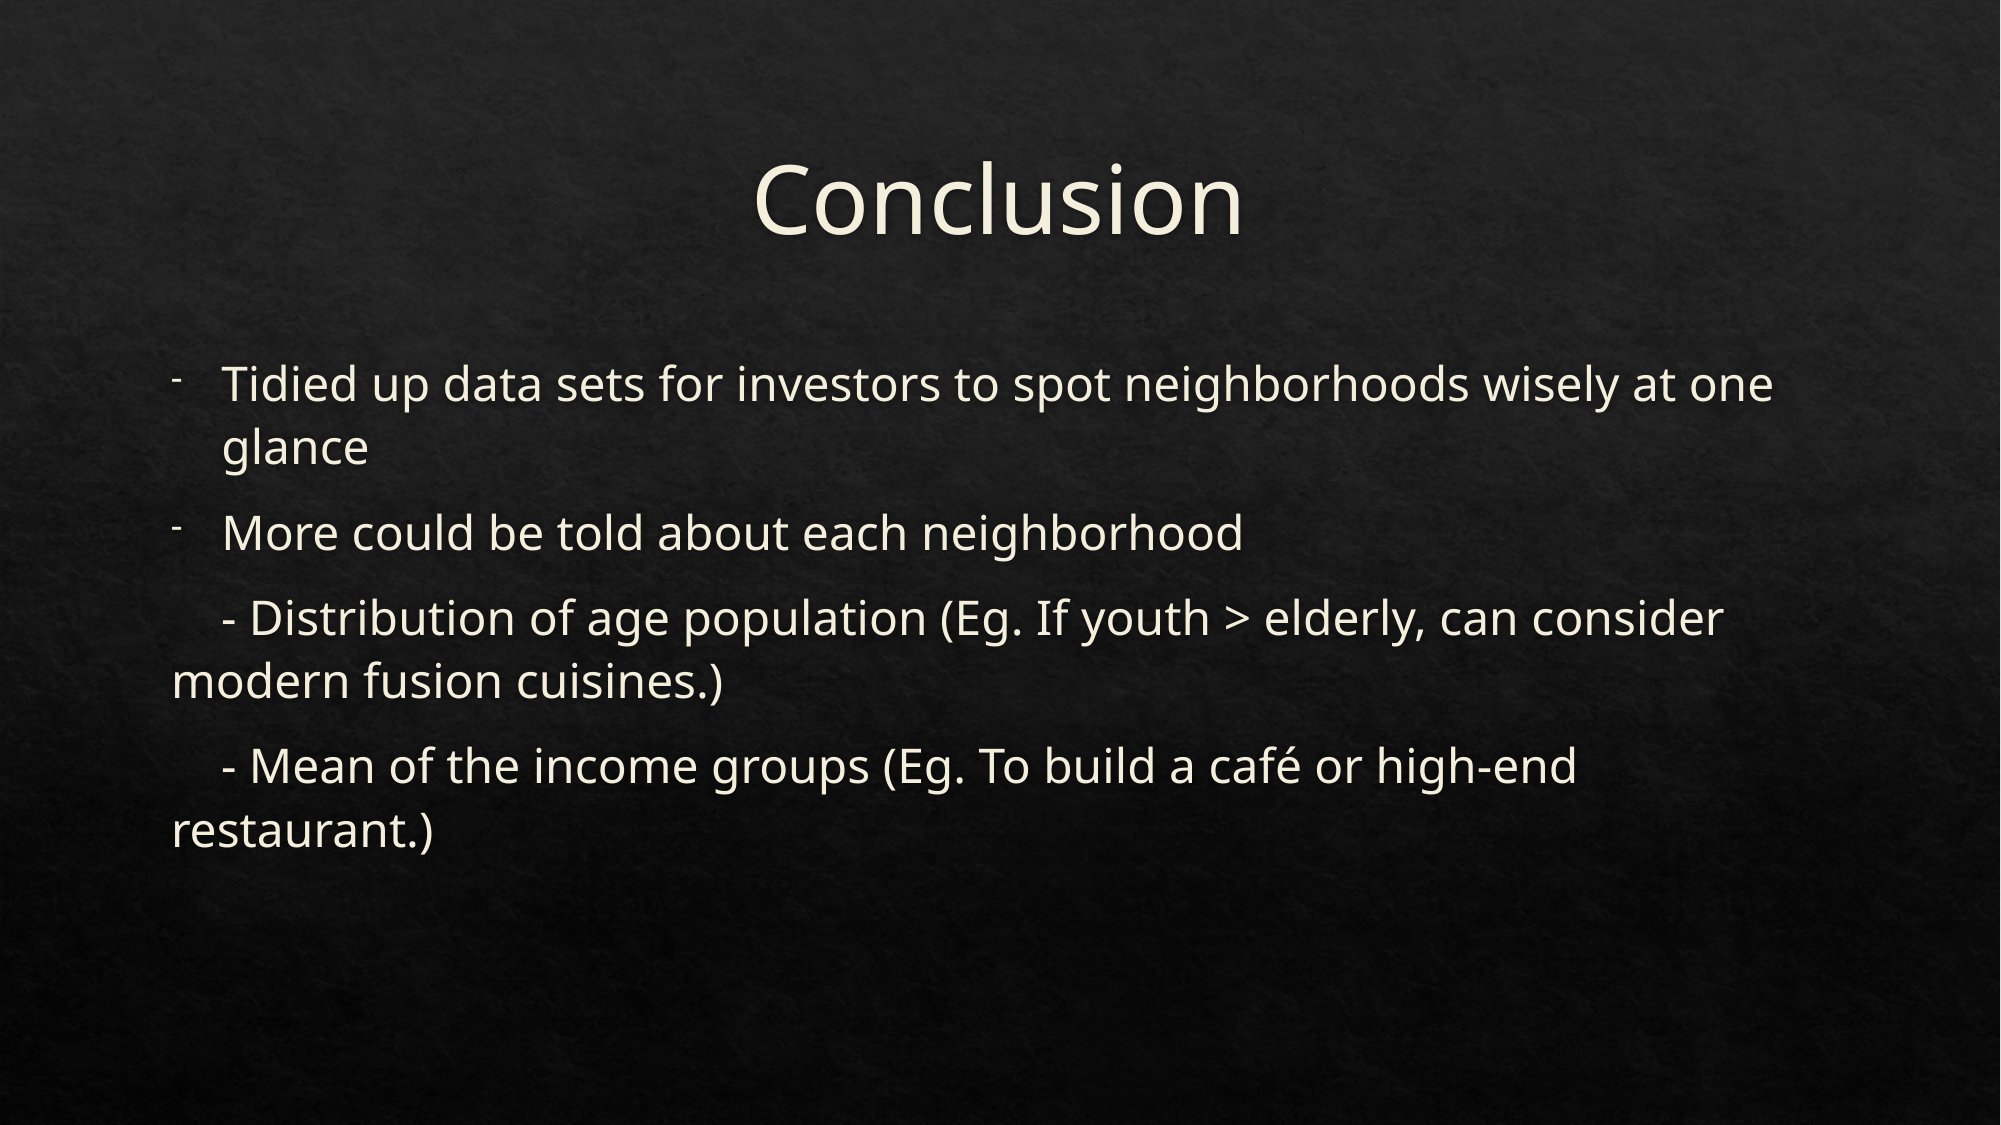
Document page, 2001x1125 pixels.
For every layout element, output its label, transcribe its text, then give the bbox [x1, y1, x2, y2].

title Conclusion [149, 99, 1849, 307]
list Tidied up data sets for investors to spot neighborhoods wisely at one glance More could be told about each neighborhood - Distribution of age population (Eg. If youth > elderly, can consider modern fusion cuisines.) - Mean of the income groups (Eg. To build a café or high-end restaurant.) [149, 340, 1849, 950]
